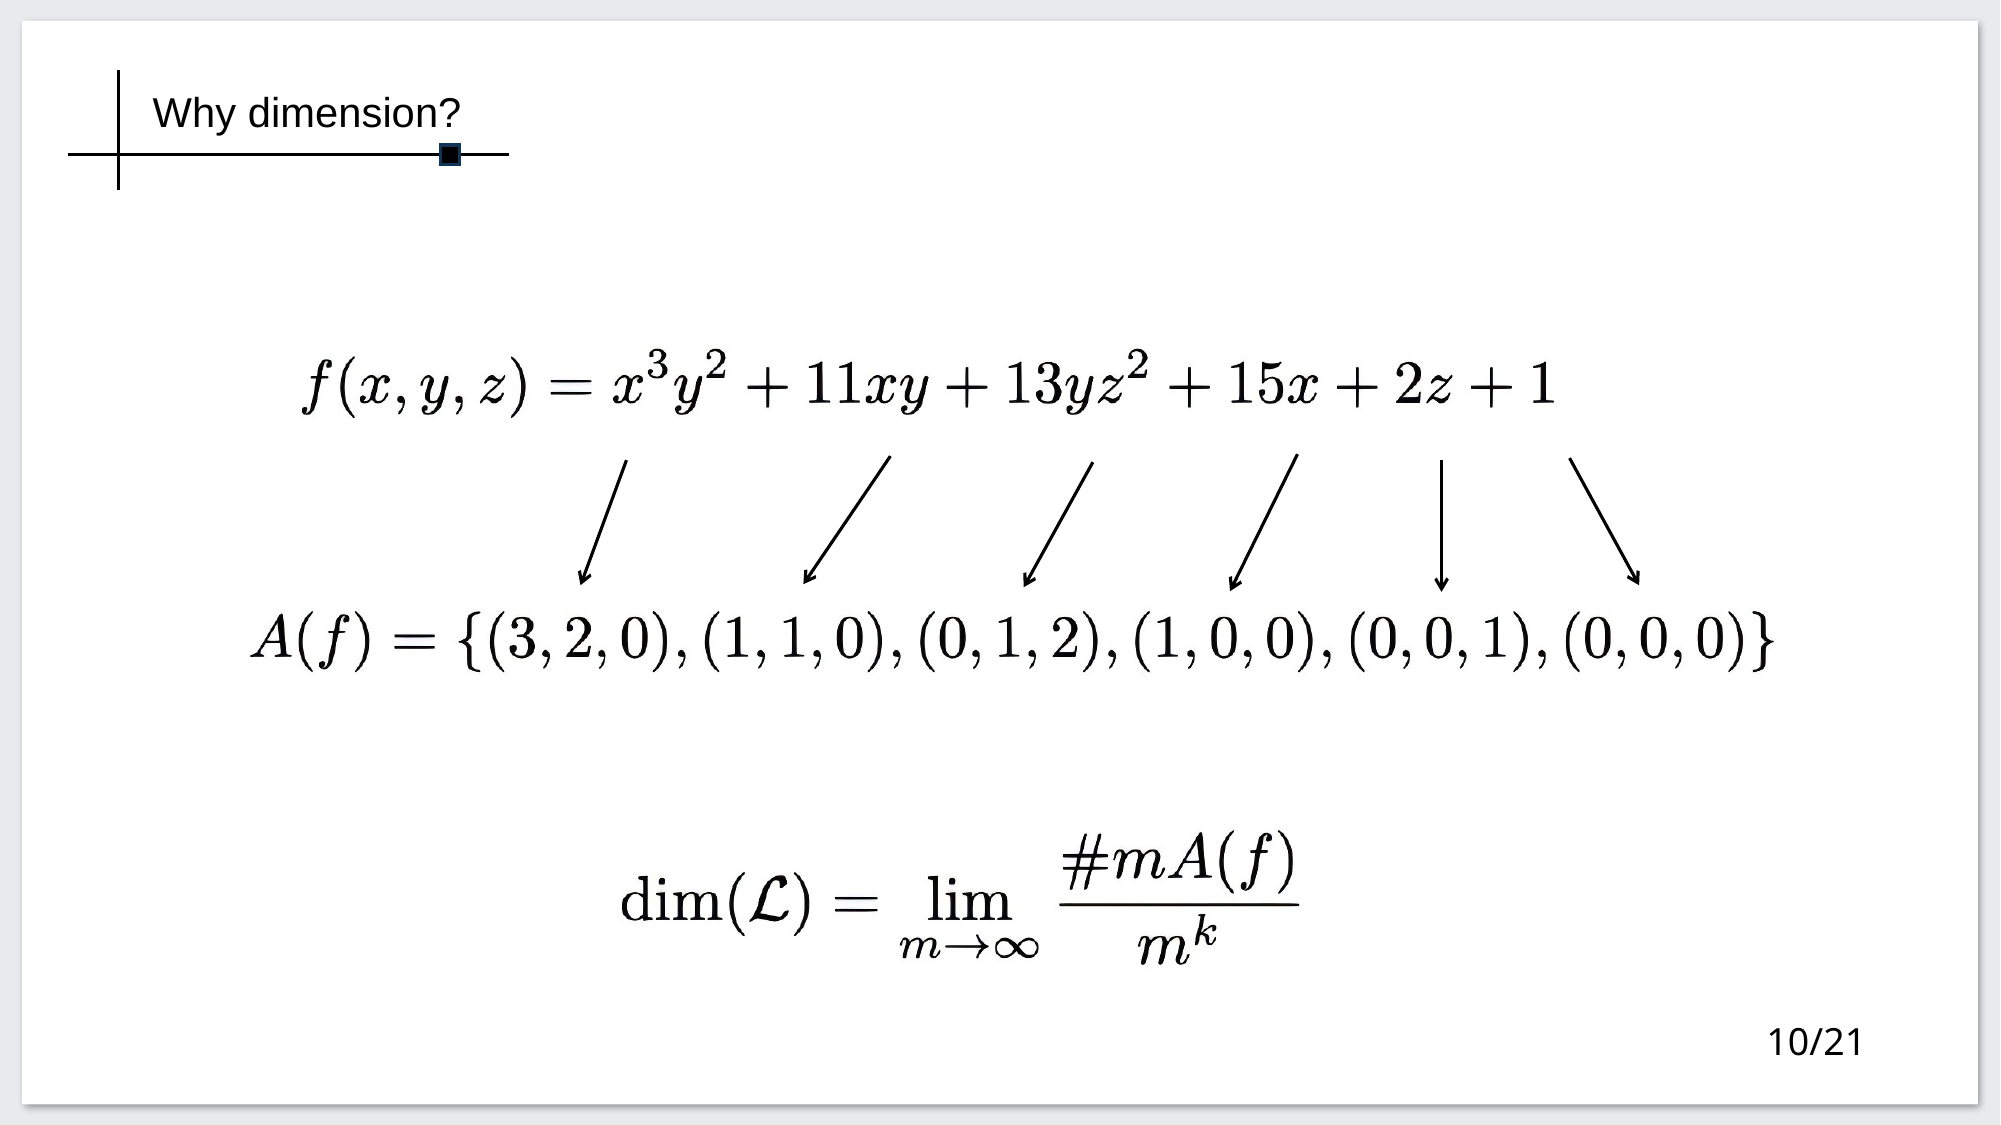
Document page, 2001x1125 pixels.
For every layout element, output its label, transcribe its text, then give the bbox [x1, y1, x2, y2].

picture [529, 806, 1416, 1011]
text_box [439, 144, 461, 154]
text_box Why dimension? [138, 78, 855, 144]
picture [155, 305, 1636, 506]
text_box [803, 456, 891, 585]
picture [137, 545, 1809, 725]
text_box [1229, 454, 1298, 592]
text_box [1569, 458, 1640, 586]
text_box [439, 155, 461, 165]
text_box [580, 460, 627, 586]
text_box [1023, 462, 1093, 588]
text_box 10/21 [1751, 1010, 1935, 1070]
